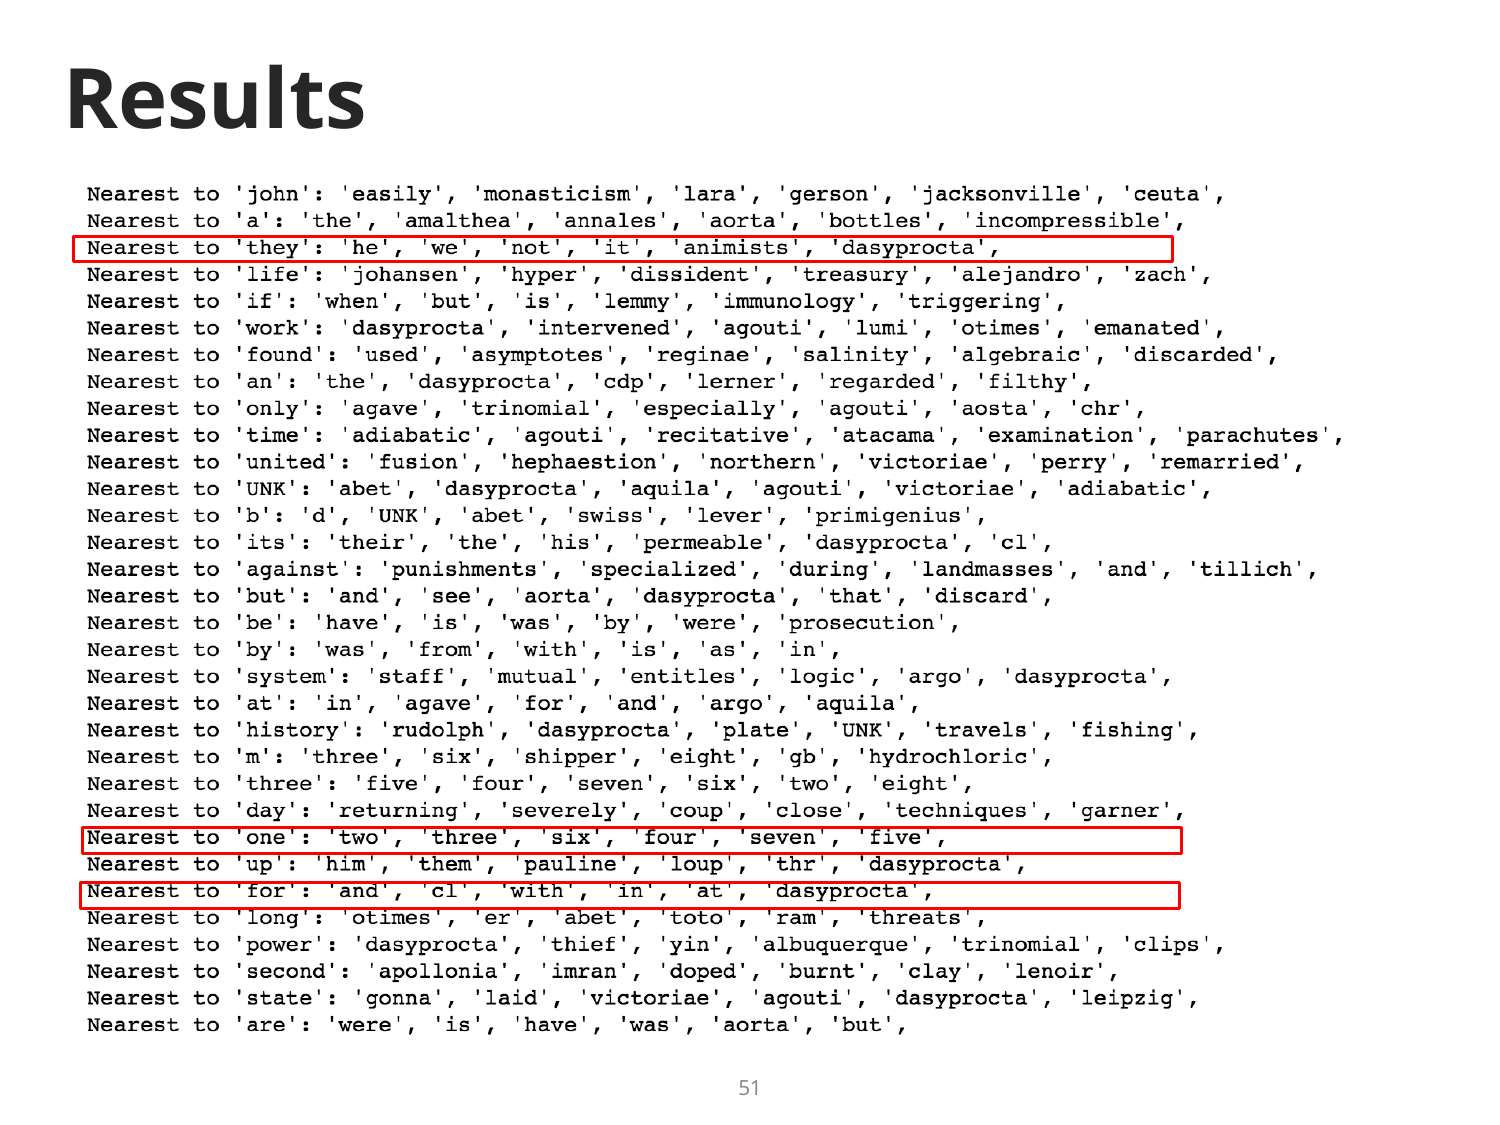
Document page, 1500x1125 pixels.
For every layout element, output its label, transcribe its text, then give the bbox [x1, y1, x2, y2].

title Results [48, 41, 1456, 149]
slide_number 51 [575, 1058, 925, 1119]
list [74, 178, 1359, 1043]
